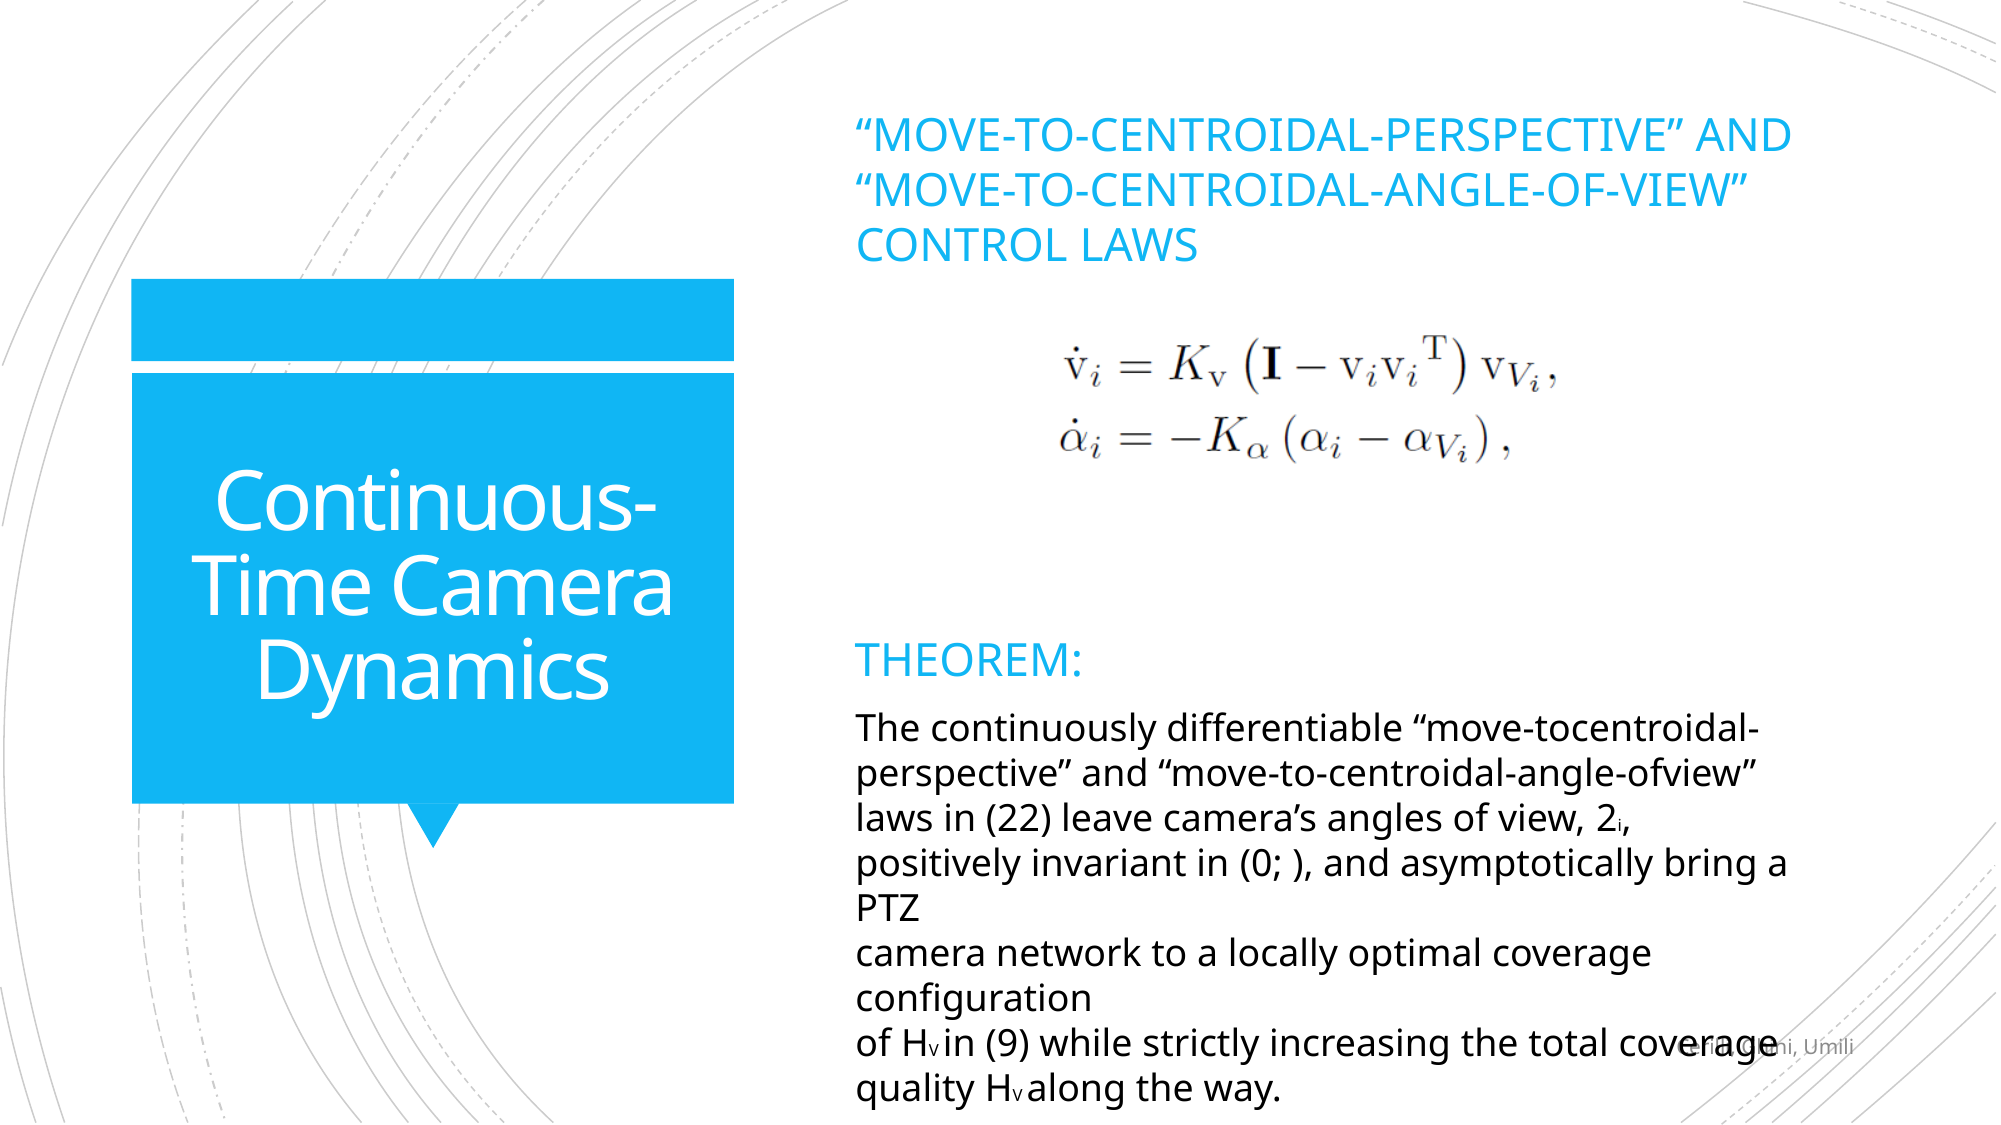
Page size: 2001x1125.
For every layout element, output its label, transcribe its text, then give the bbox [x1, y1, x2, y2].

footer Cerilli, Ghini, Umili [1841, 1021, 1869, 1074]
list Theorem: [839, 601, 1868, 714]
footer Cerilli, Ghini, Umili [131, 1021, 840, 1074]
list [1030, 324, 1579, 475]
text_box The continuously differentiable “move-tocentroidal- perspective” and “move-to-centroidal-angle-ofview” laws in (22) leave camera’s angles of view, 2i, positively invariant in (0; ), and asymptotically bring a PTZ camera network to a locally optimal coverage configuration of HV in (9) while strictly increasing the total coverage quality HV along the way. [840, 696, 1841, 1117]
title Continuous-Time Camera Dynamics [145, 387, 721, 792]
list “move-to-centroidal-perspective” and “move-to-centroidal-angle-of-view” control laws [840, 131, 1869, 245]
